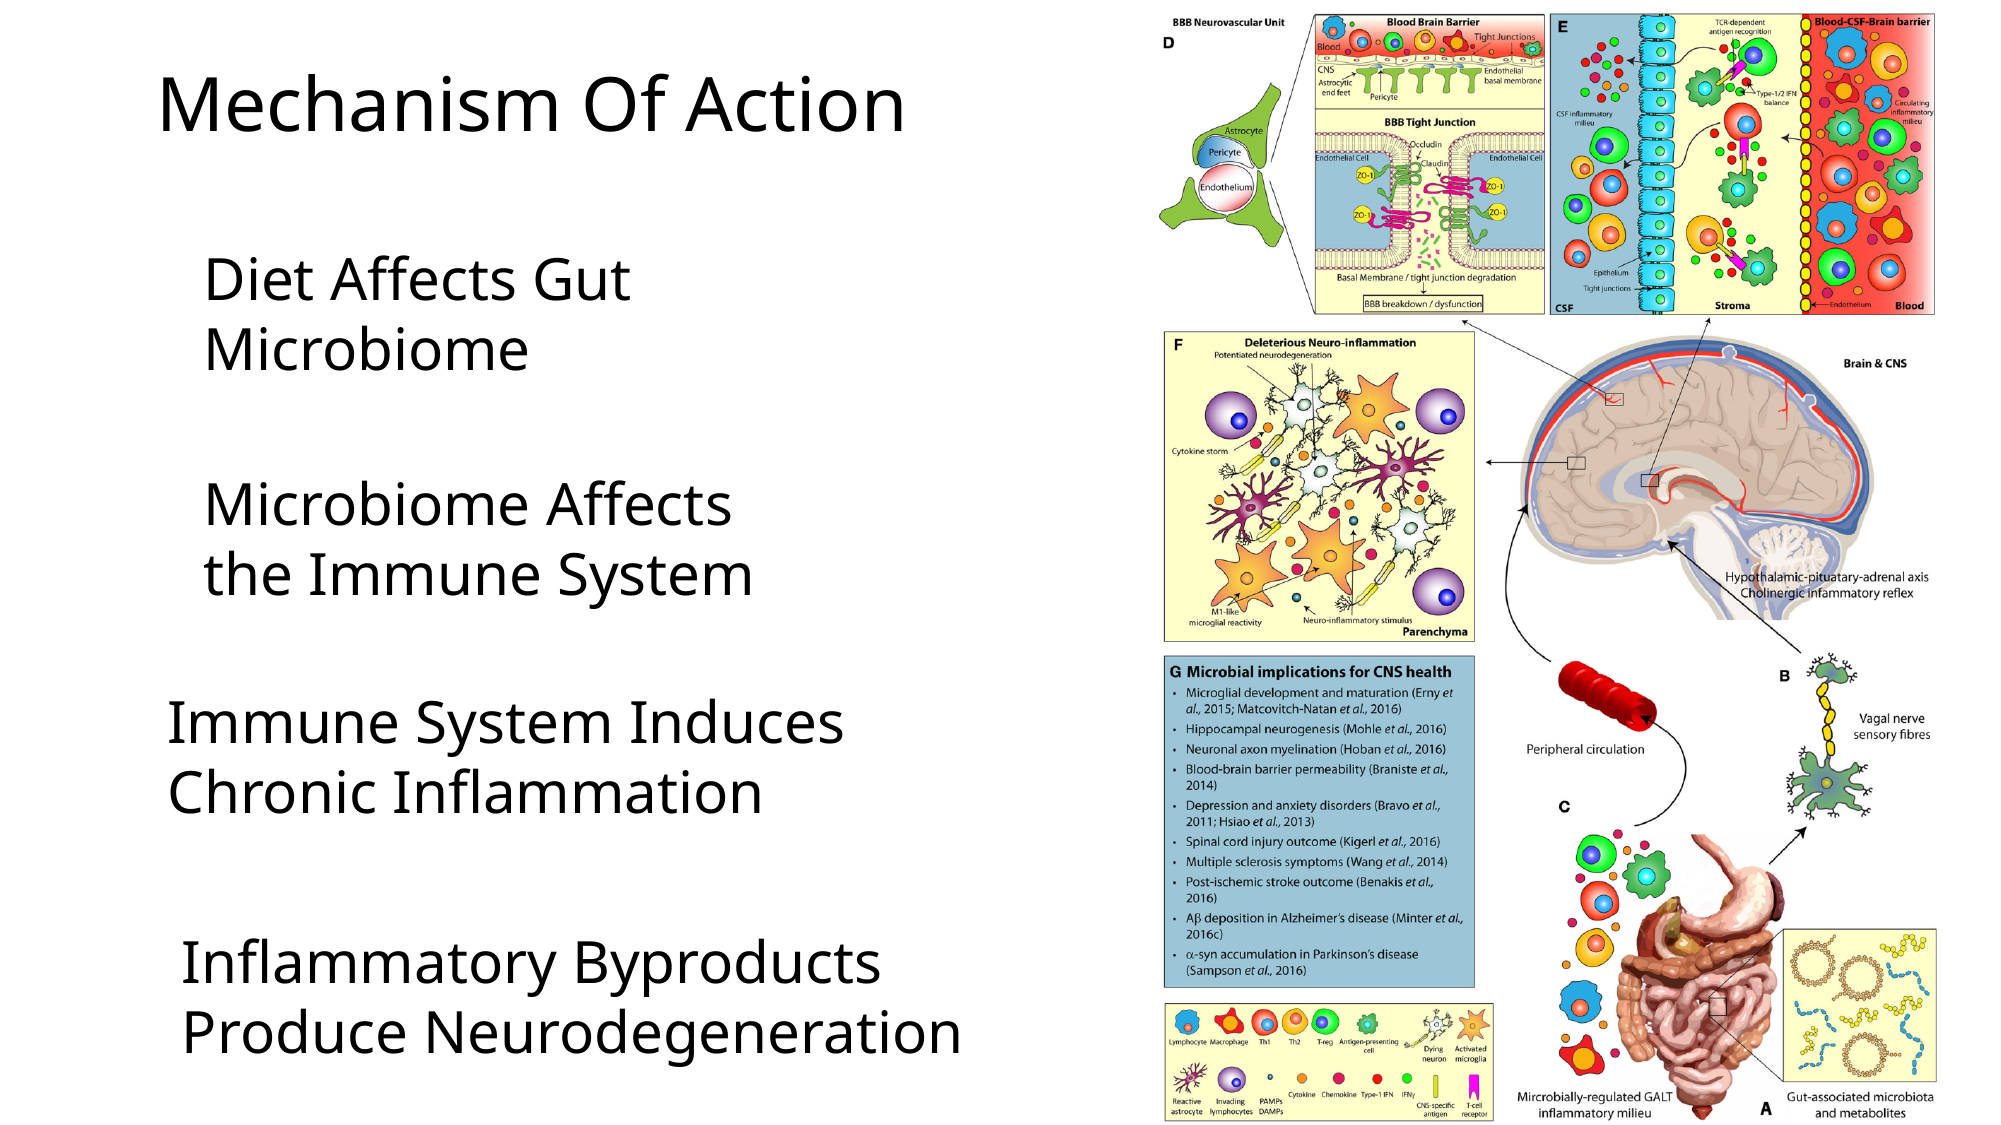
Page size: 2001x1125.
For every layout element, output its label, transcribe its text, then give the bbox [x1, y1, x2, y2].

picture [1137, 0, 1961, 1125]
text_box Diet Affects Gut Microbiome [188, 234, 967, 390]
text_box Immune System Induces Chronic Inflammation [152, 678, 876, 833]
text_box Microbiome Affects the Immune System [188, 459, 840, 615]
text_box Mechanism Of Action [141, 48, 923, 154]
text_box Inflammatory Byproducts Produce Neurodegeneration [167, 917, 1054, 1073]
